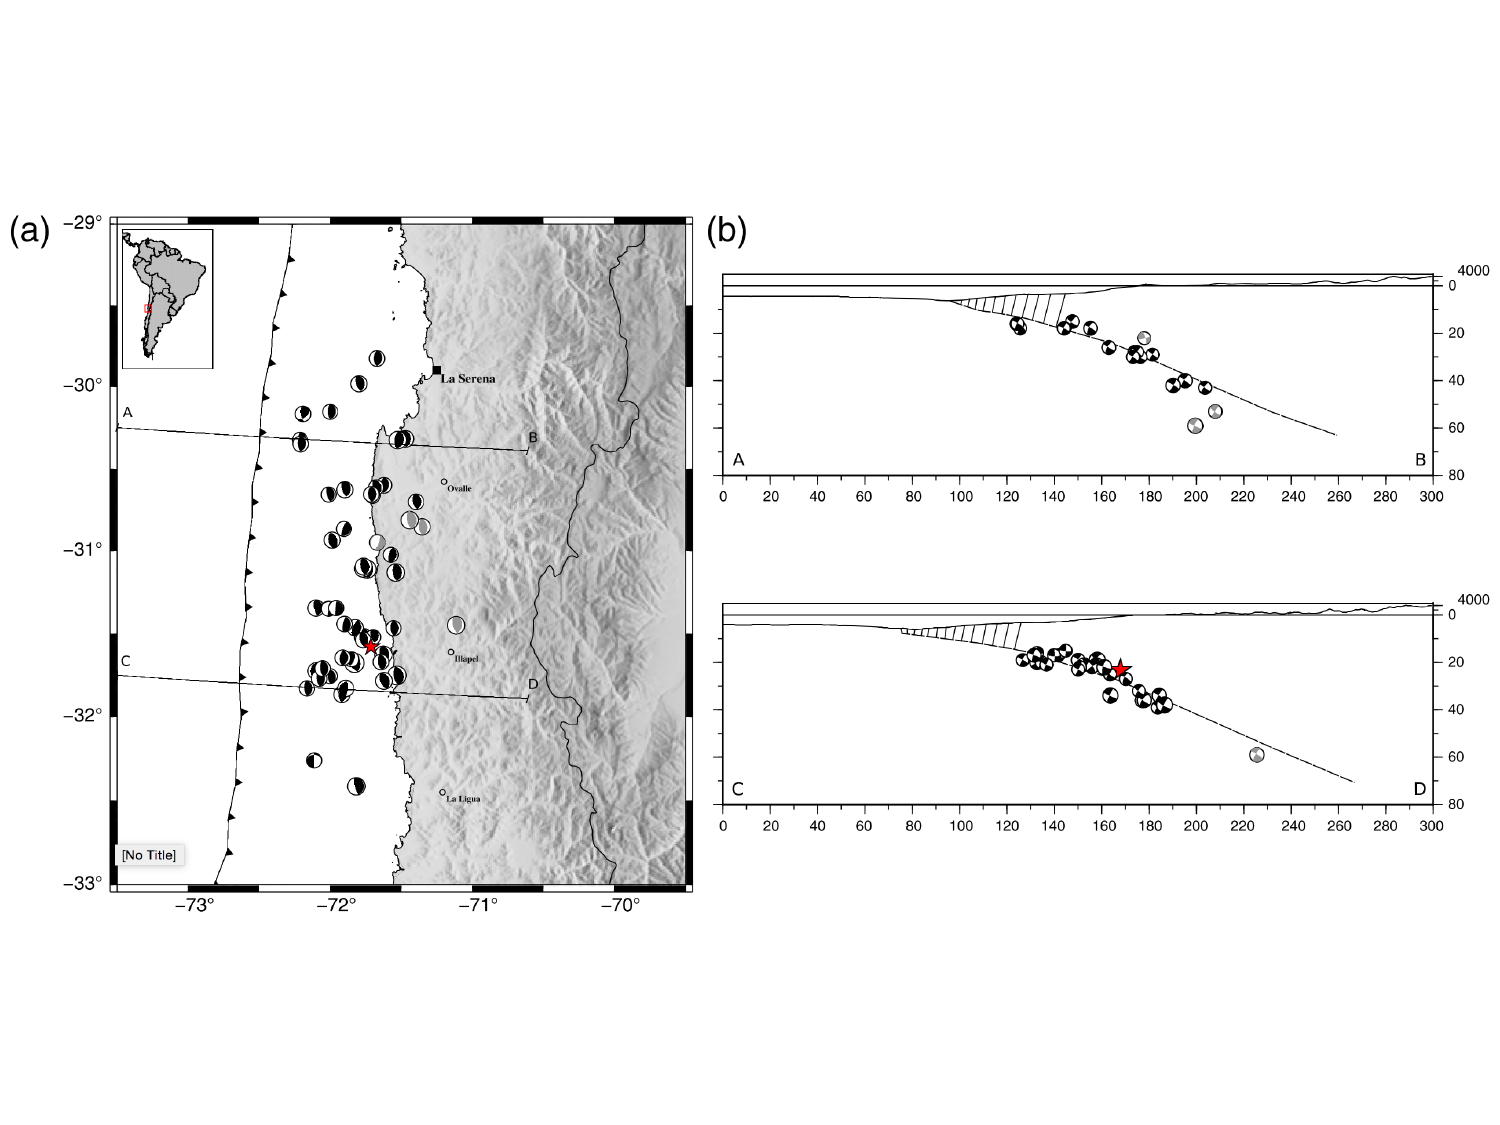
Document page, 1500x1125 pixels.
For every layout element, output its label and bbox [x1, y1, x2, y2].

picture [0, 201, 1500, 922]
